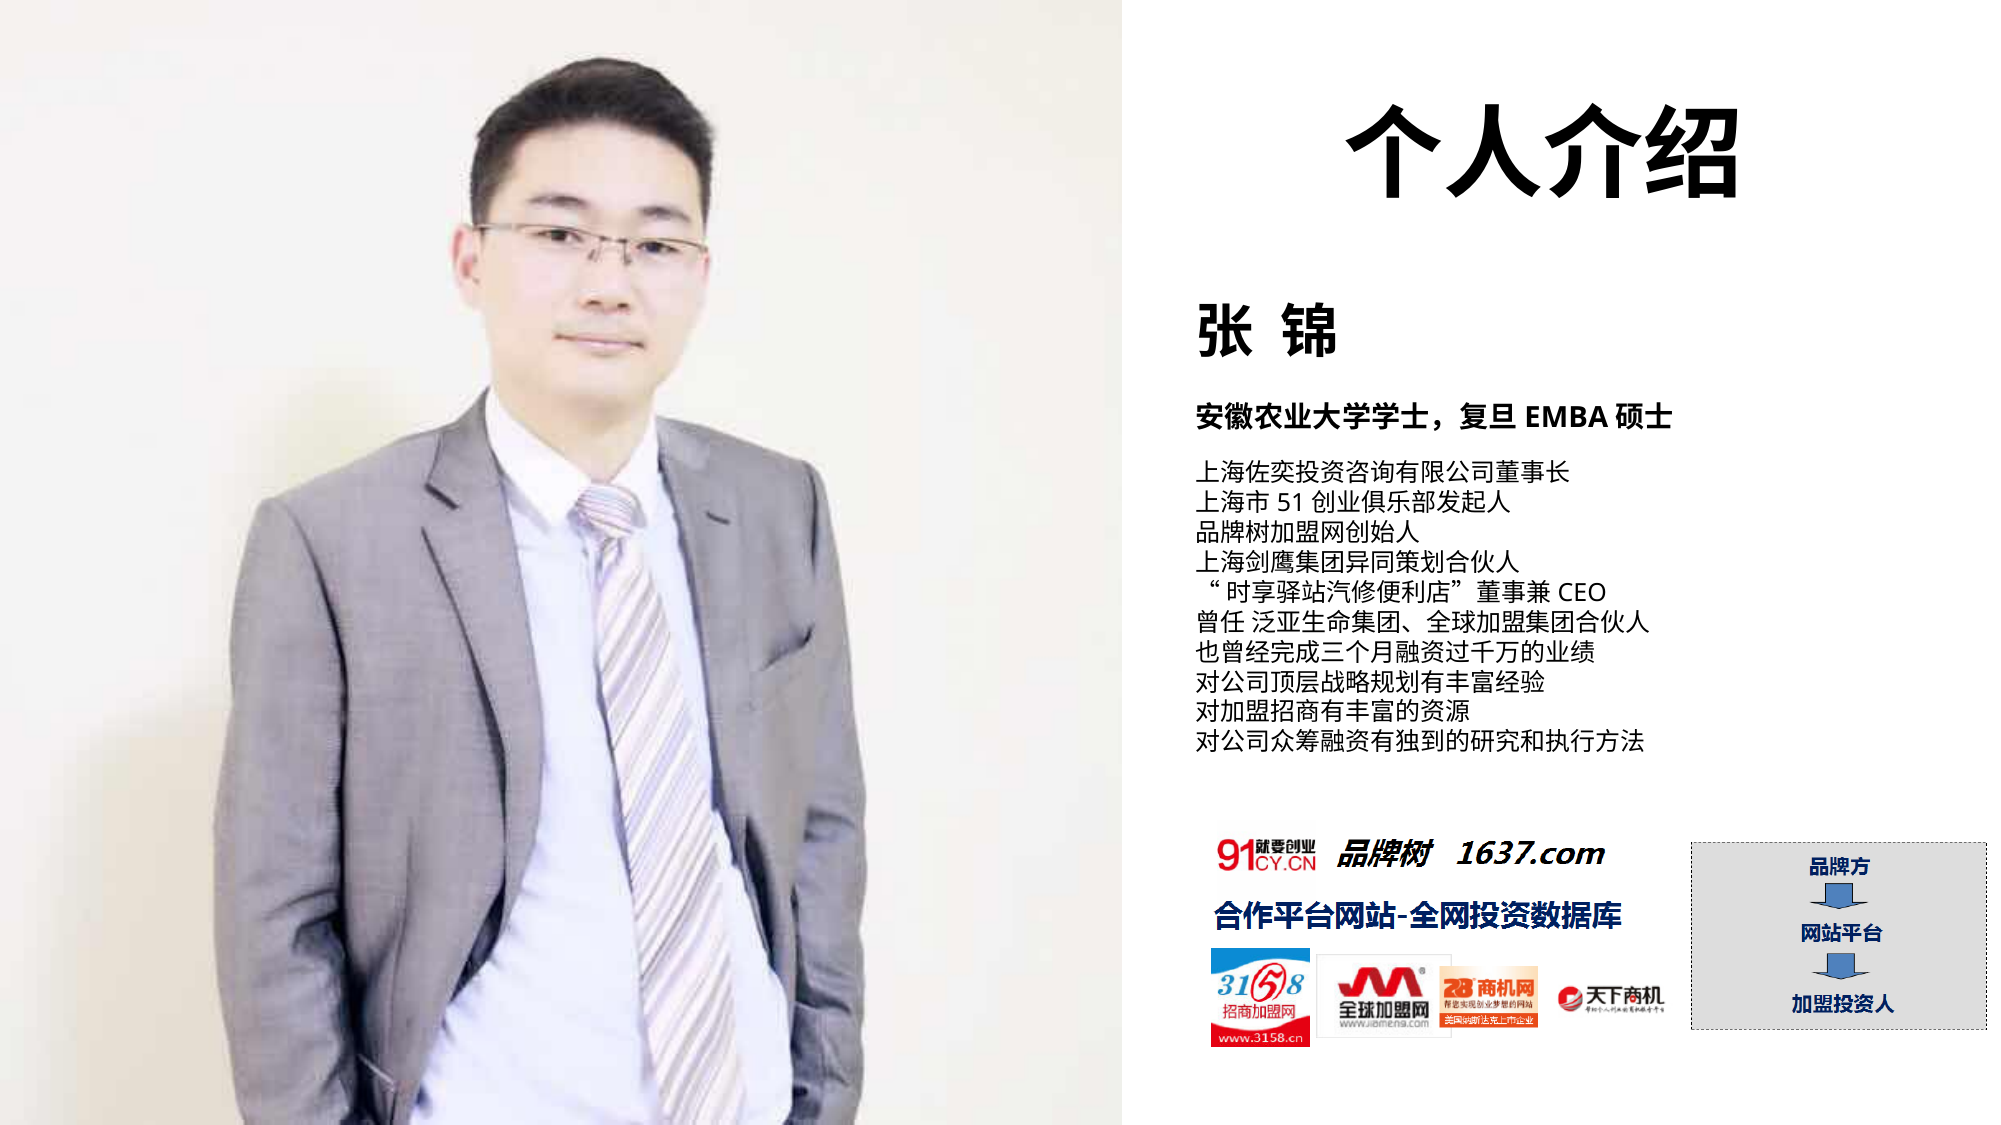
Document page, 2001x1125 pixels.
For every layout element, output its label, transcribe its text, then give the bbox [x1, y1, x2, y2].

picture [0, 0, 1122, 1125]
title 个人介绍 [1147, 37, 1940, 219]
text_box 张 锦 安徽农业大学学士，复旦EMBA硕士 [1180, 265, 1736, 463]
picture [1196, 820, 1994, 1052]
text_box 上海佐奕投资咨询有限公司董事长 上海市51创业俱乐部发起人 品牌树加盟网创始人 上海剑鹰集团异同策划合伙人 “时享驿站汽修便利店”董事兼CEO 曾任 泛亚生命集团、全球加盟集团合伙人 也曾经完成三个月融资过千万的业绩 对公司顶层战略规划有丰富经验 对加盟招商有丰富的资源 对公司众筹融资有独到的研究和执行方法 [1181, 448, 1767, 764]
